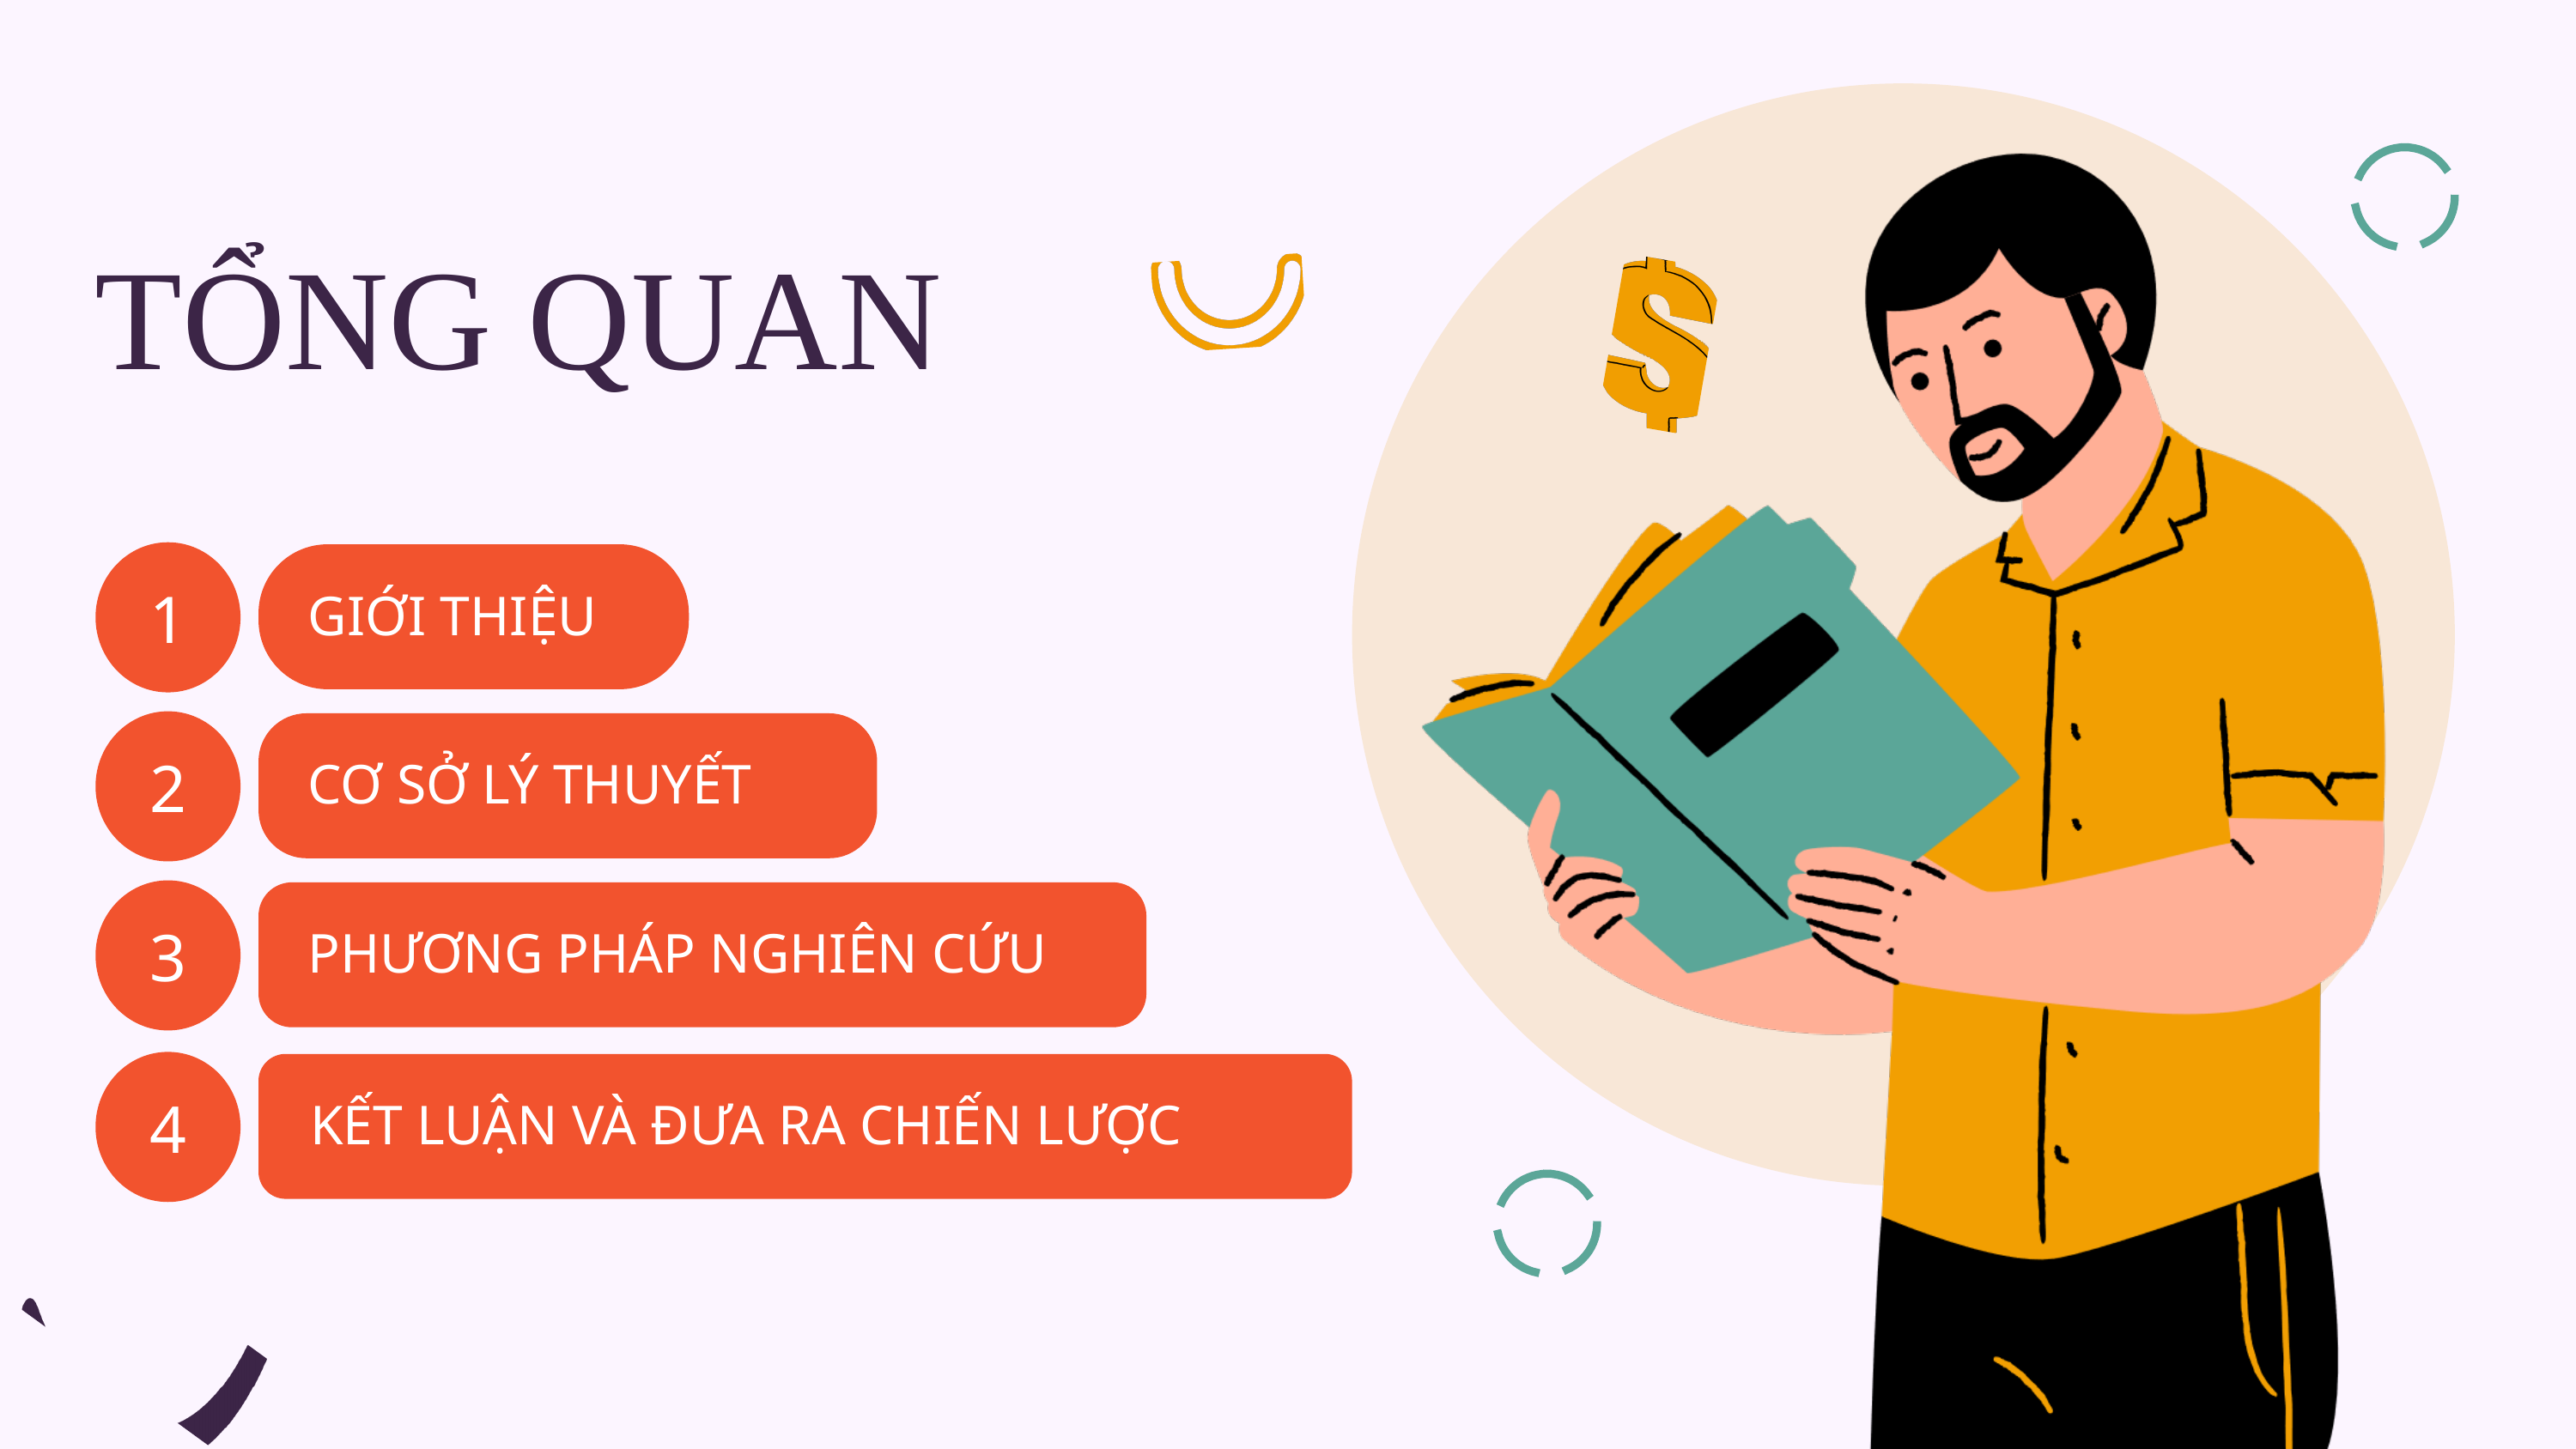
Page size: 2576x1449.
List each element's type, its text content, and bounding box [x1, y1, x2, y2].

text_box [1417, 1193, 2395, 1449]
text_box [1497, 1173, 1598, 1274]
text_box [1352, 82, 2456, 1186]
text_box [94, 711, 241, 862]
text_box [258, 1053, 1352, 1199]
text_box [258, 712, 878, 859]
text_box [1151, 252, 1308, 354]
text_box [94, 880, 241, 1031]
text_box [20, 1223, 302, 1449]
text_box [94, 542, 241, 693]
text_box TỔNG QUAN [94, 255, 1151, 398]
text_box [2354, 147, 2456, 248]
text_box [258, 882, 1147, 1028]
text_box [94, 1052, 241, 1203]
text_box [258, 543, 690, 690]
